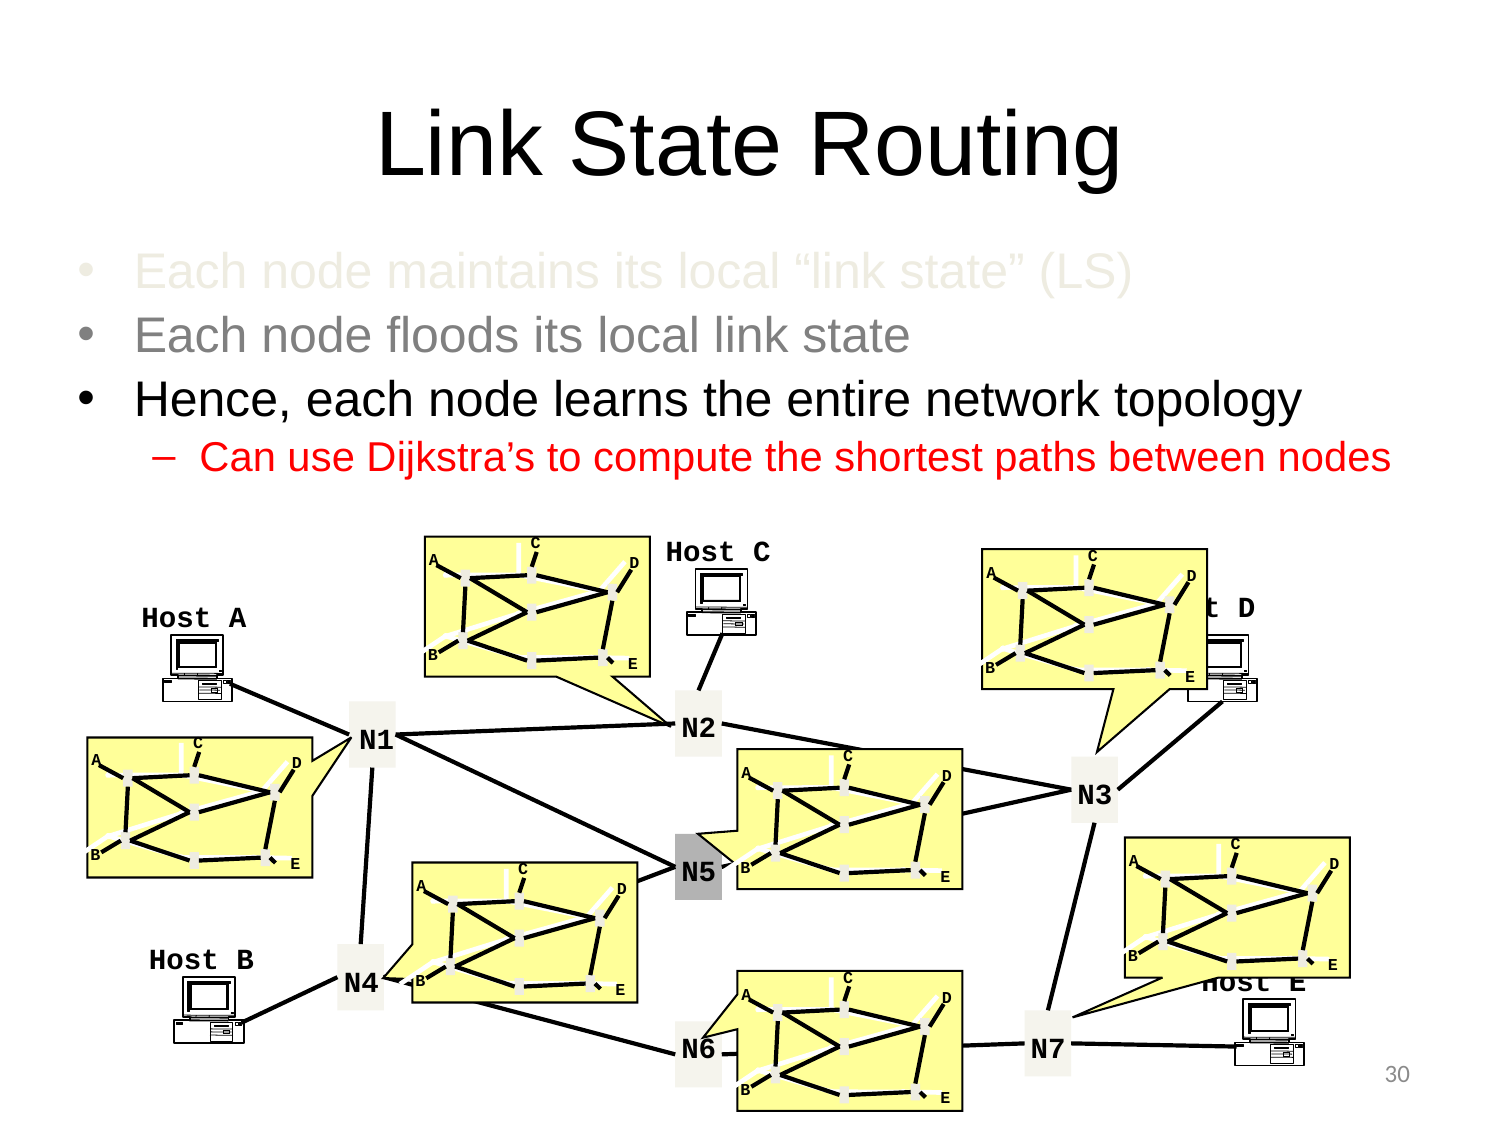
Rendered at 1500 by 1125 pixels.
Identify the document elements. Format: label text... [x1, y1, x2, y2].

list Each node maintains its local “link state” (LS) Each node floods its local link state Hence, each node learns the entire network topology Can use Dijkstra’s to compute the shortest paths between nodes [62, 237, 1475, 500]
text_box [74, 724, 318, 879]
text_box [724, 959, 968, 1113]
slide_number 30 [1074, 1042, 1425, 1103]
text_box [724, 737, 968, 891]
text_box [1112, 825, 1356, 980]
title Link State Routing [75, 45, 1425, 233]
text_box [112, 524, 1309, 1088]
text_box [969, 537, 1213, 691]
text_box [412, 524, 656, 679]
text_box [399, 850, 643, 1005]
